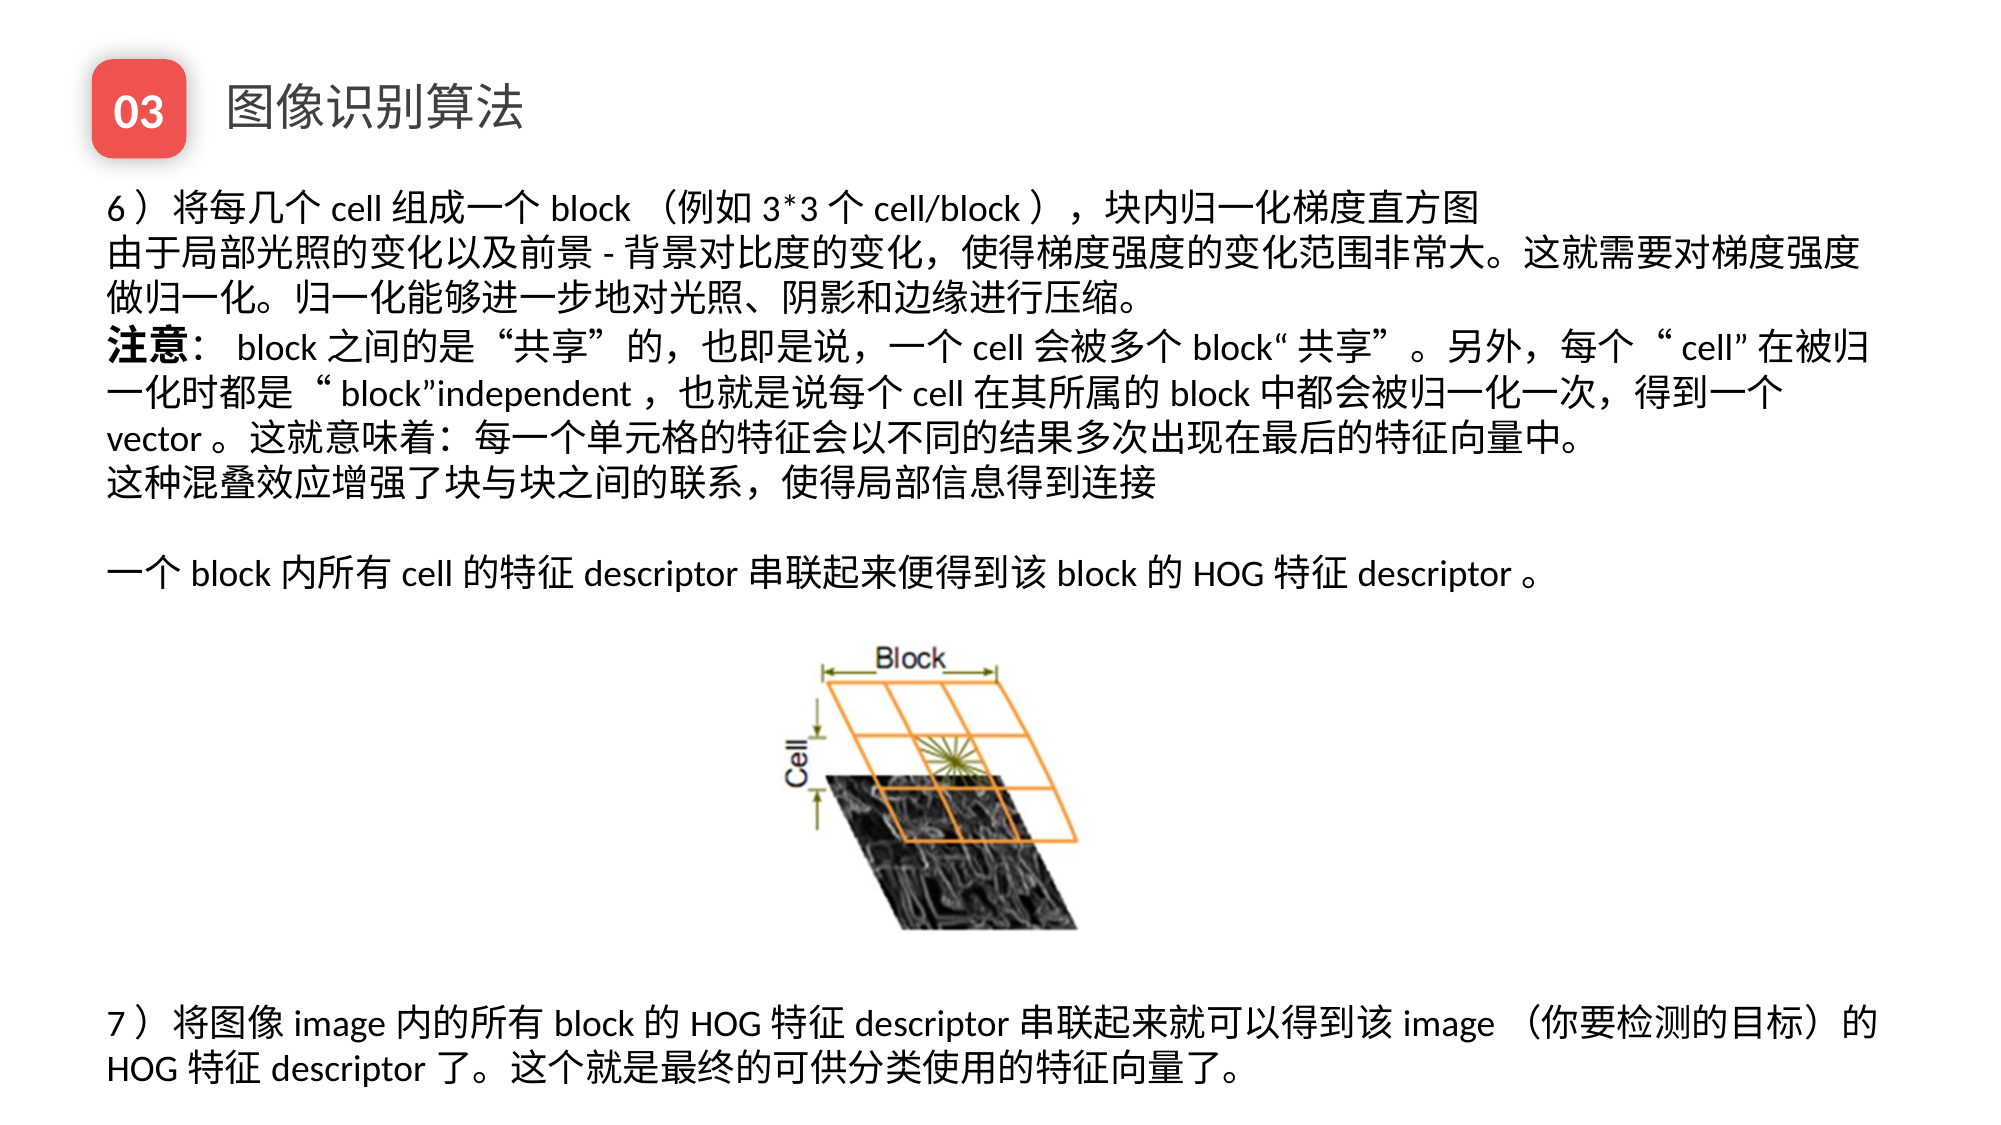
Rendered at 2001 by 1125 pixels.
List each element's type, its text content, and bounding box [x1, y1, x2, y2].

text_box 6）将每几个cell组成一个block（例如3*3个cell/block），块内归一化梯度直方图 由于局部光照的变化以及前景-背景对比度的变化，使得梯度强度的变化范围非常大。这就需要对梯度强度做归一化。归一化能够进一步地对光照、阴影和边缘进行压缩。 注意：block之间的是“共享”的，也即是说，一个cell会被多个block“共享”。另外，每个“cell”在被归一化时都是“block”independent，也就是说每个cell在其所属的block中都会被归一化一次，得到一个vector。这就意味着：每一个单元格的特征会以不同的结果多次出现在最后的特征向量中。 这种混叠效应增强了块与块之间的联系，使得局部信息得到连接 一个block内所有cell的特征descriptor串联起来便得到该block的HOG特征descriptor。 7）将图像image内的所有block的HOG特征descriptor串联起来就可以得到该image（你要检测的目标）的HOG特征descriptor了。这个就是最终的可供分类使用的特征向量了。 [91, 131, 1907, 1097]
text_box 03 [90, 58, 188, 140]
text_box 图像识别算法 [209, 52, 751, 131]
picture [729, 625, 1096, 944]
